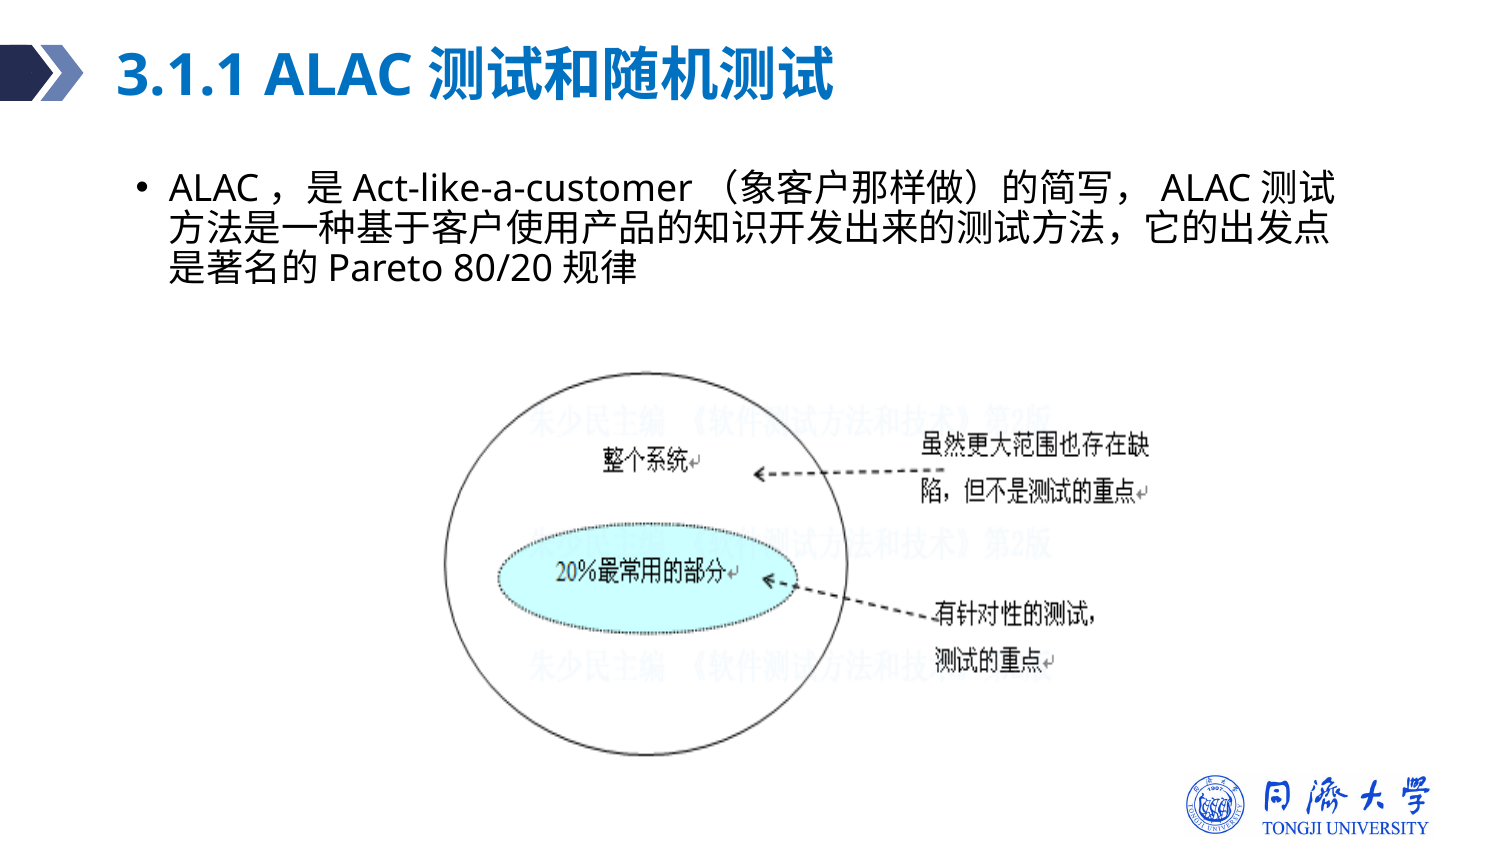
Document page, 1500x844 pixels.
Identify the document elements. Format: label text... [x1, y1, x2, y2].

list ALAC，是Act-like-a-customer（象客户那样做）的简写，ALAC测试方法是一种基于客户使用产品的知识开发出来的测试方法，它的出发点是著名的Pareto 80/20规律 [120, 161, 1380, 323]
picture [435, 350, 1152, 772]
picture [1184, 773, 1434, 837]
title 3.1.1 ALAC测试和随机测试 [101, 29, 899, 124]
